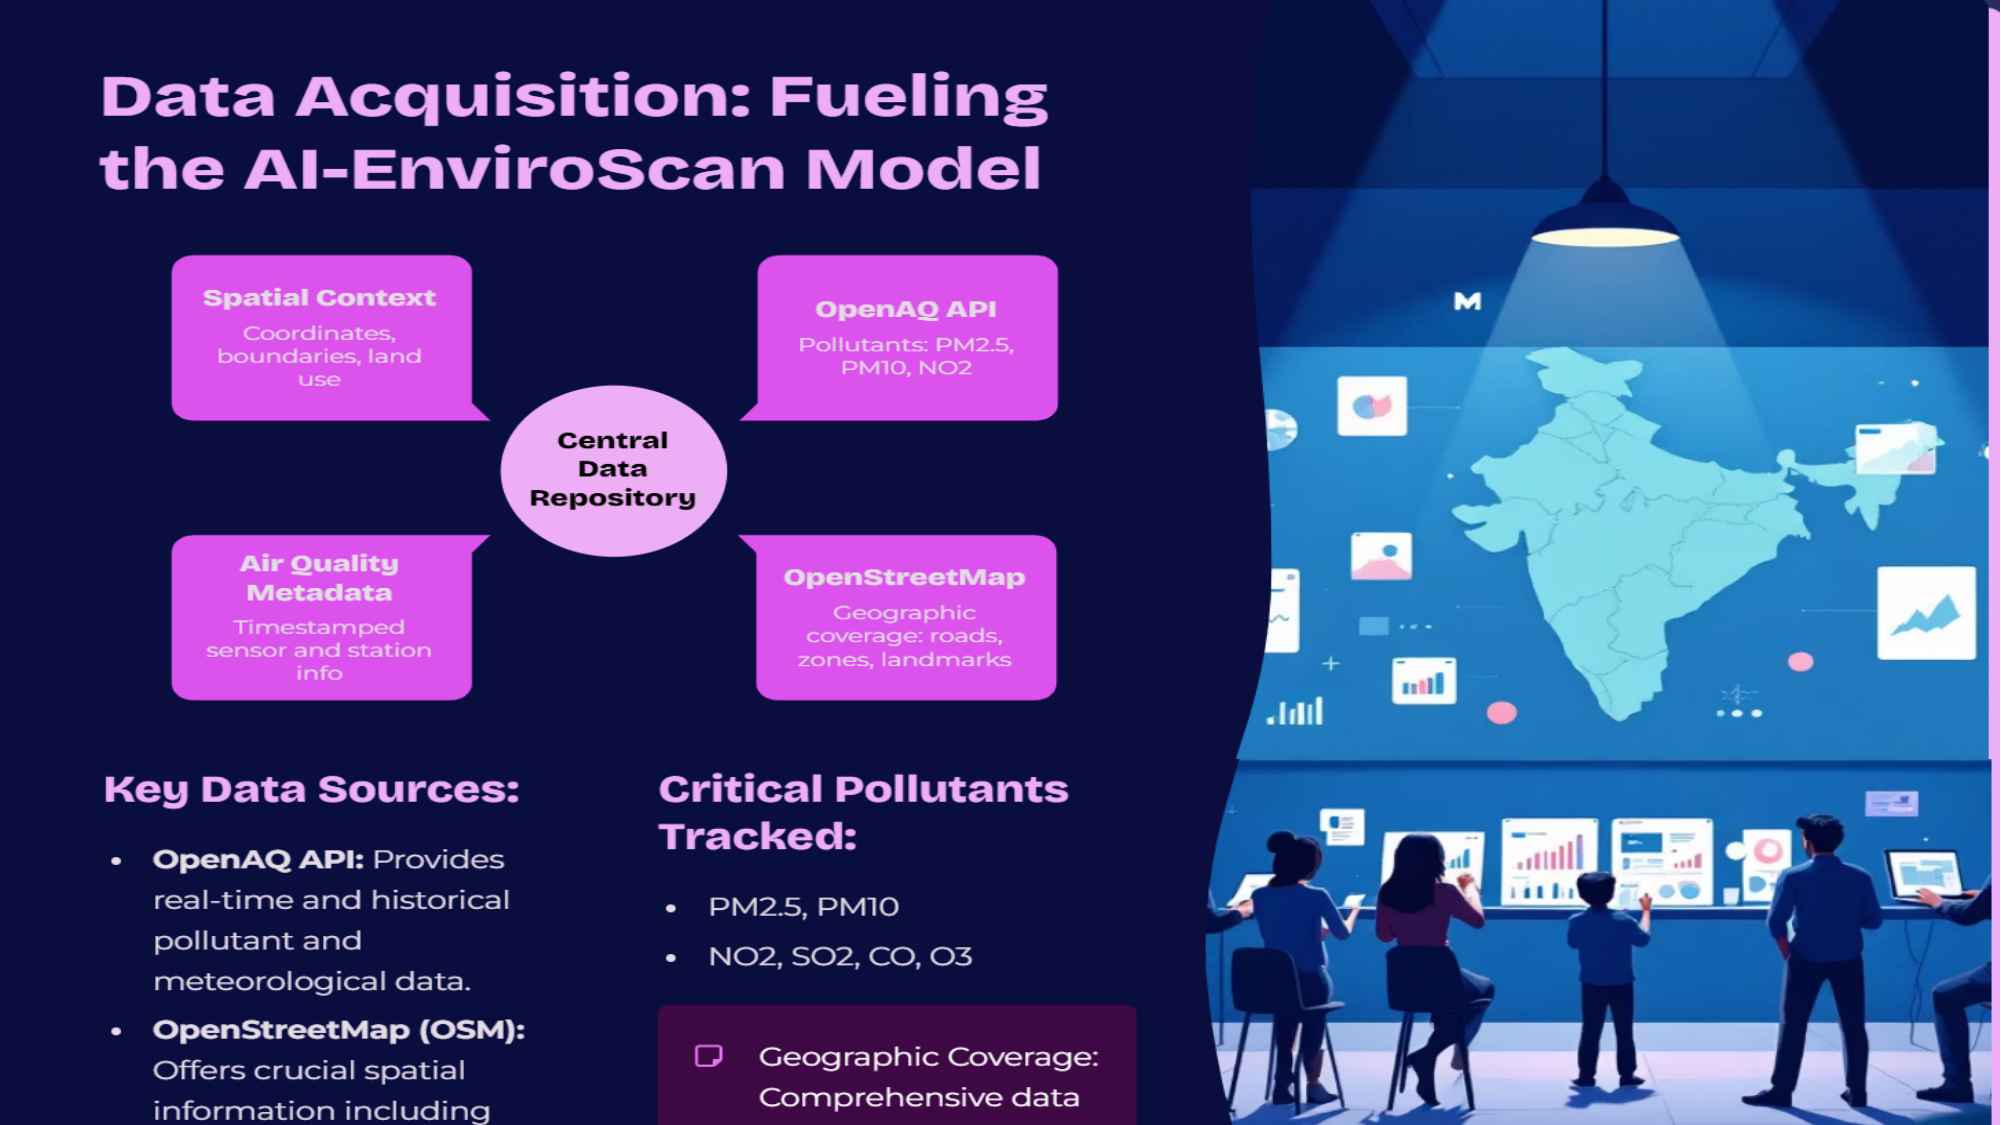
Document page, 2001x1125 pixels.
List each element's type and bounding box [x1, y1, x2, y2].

list [0, 0, 2000, 759]
picture [0, 759, 2000, 1125]
